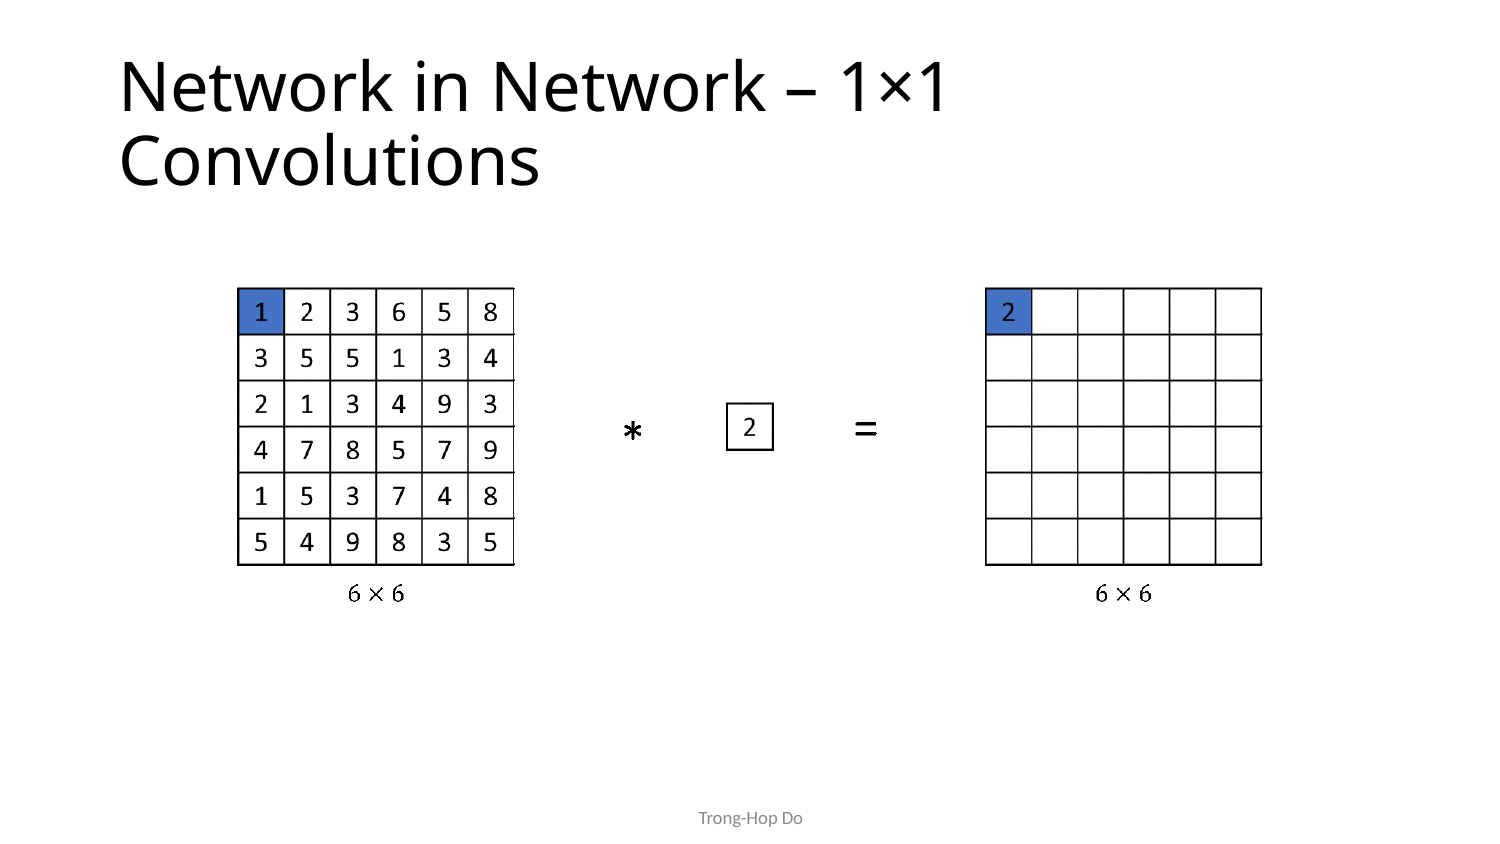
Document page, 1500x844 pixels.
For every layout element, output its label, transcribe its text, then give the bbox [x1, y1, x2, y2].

picture [237, 284, 1263, 610]
title Network in Network – 1×1 Convolutions [103, 44, 1397, 208]
footer Trong-Hop Do [496, 782, 1004, 827]
